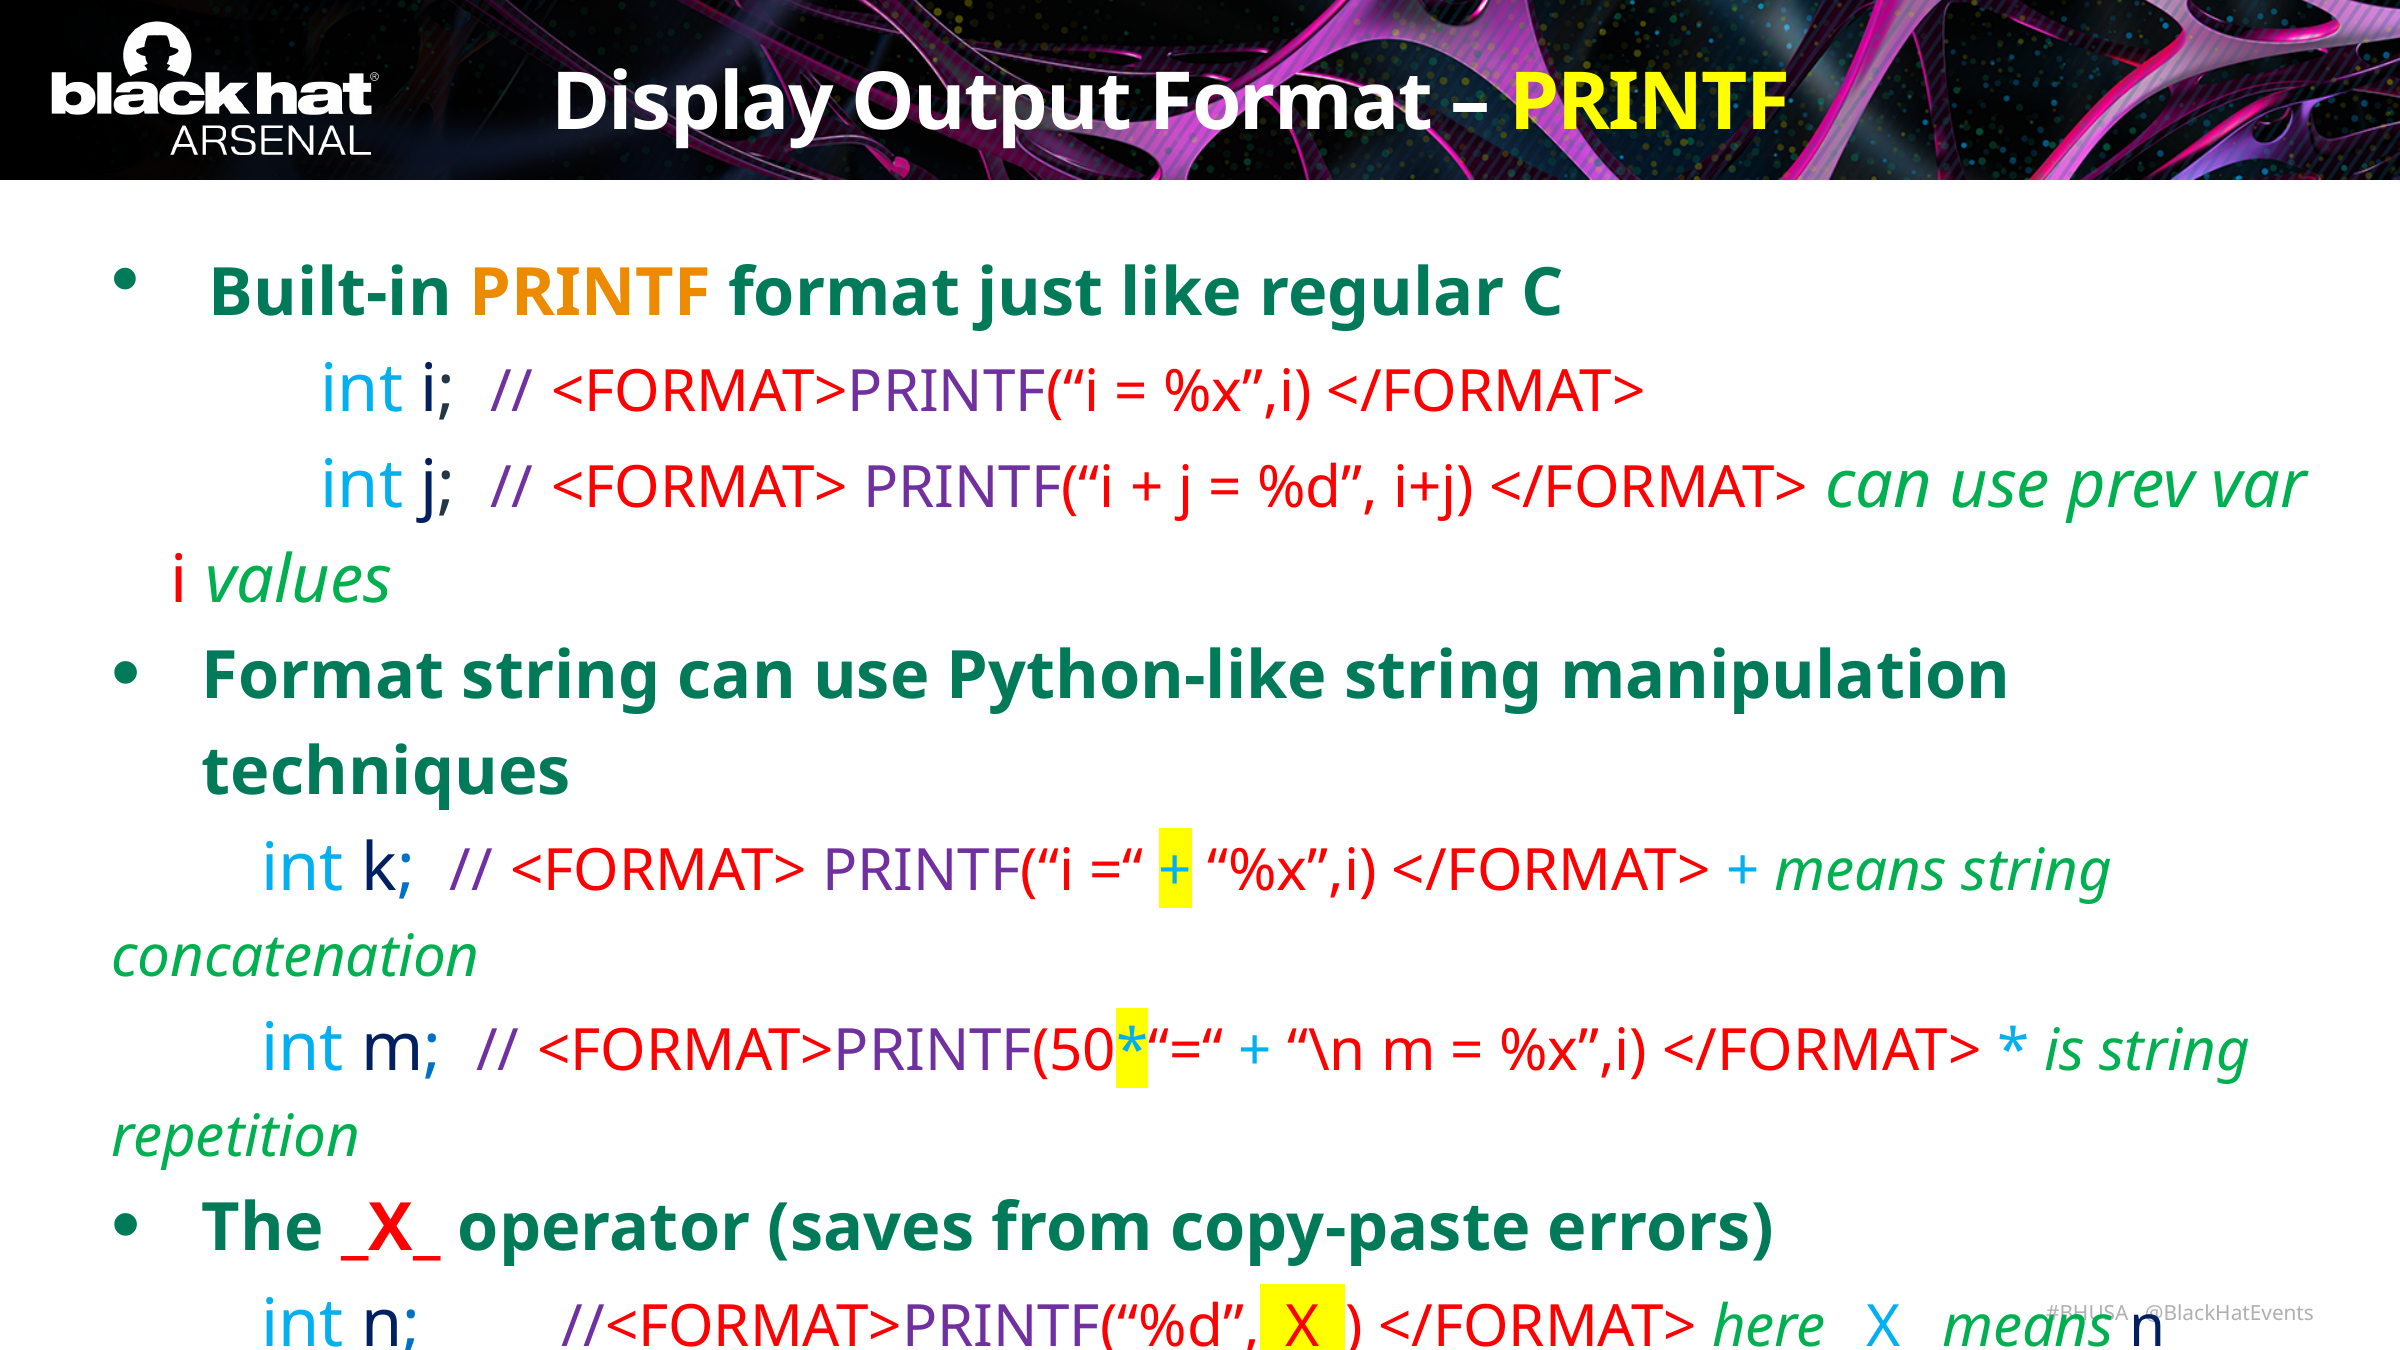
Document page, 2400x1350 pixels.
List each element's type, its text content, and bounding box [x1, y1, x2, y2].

title Display Output Format – PRINTF [536, 56, 2142, 173]
slide_number 28 [1174, 1287, 1225, 1341]
picture [0, 0, 2400, 180]
